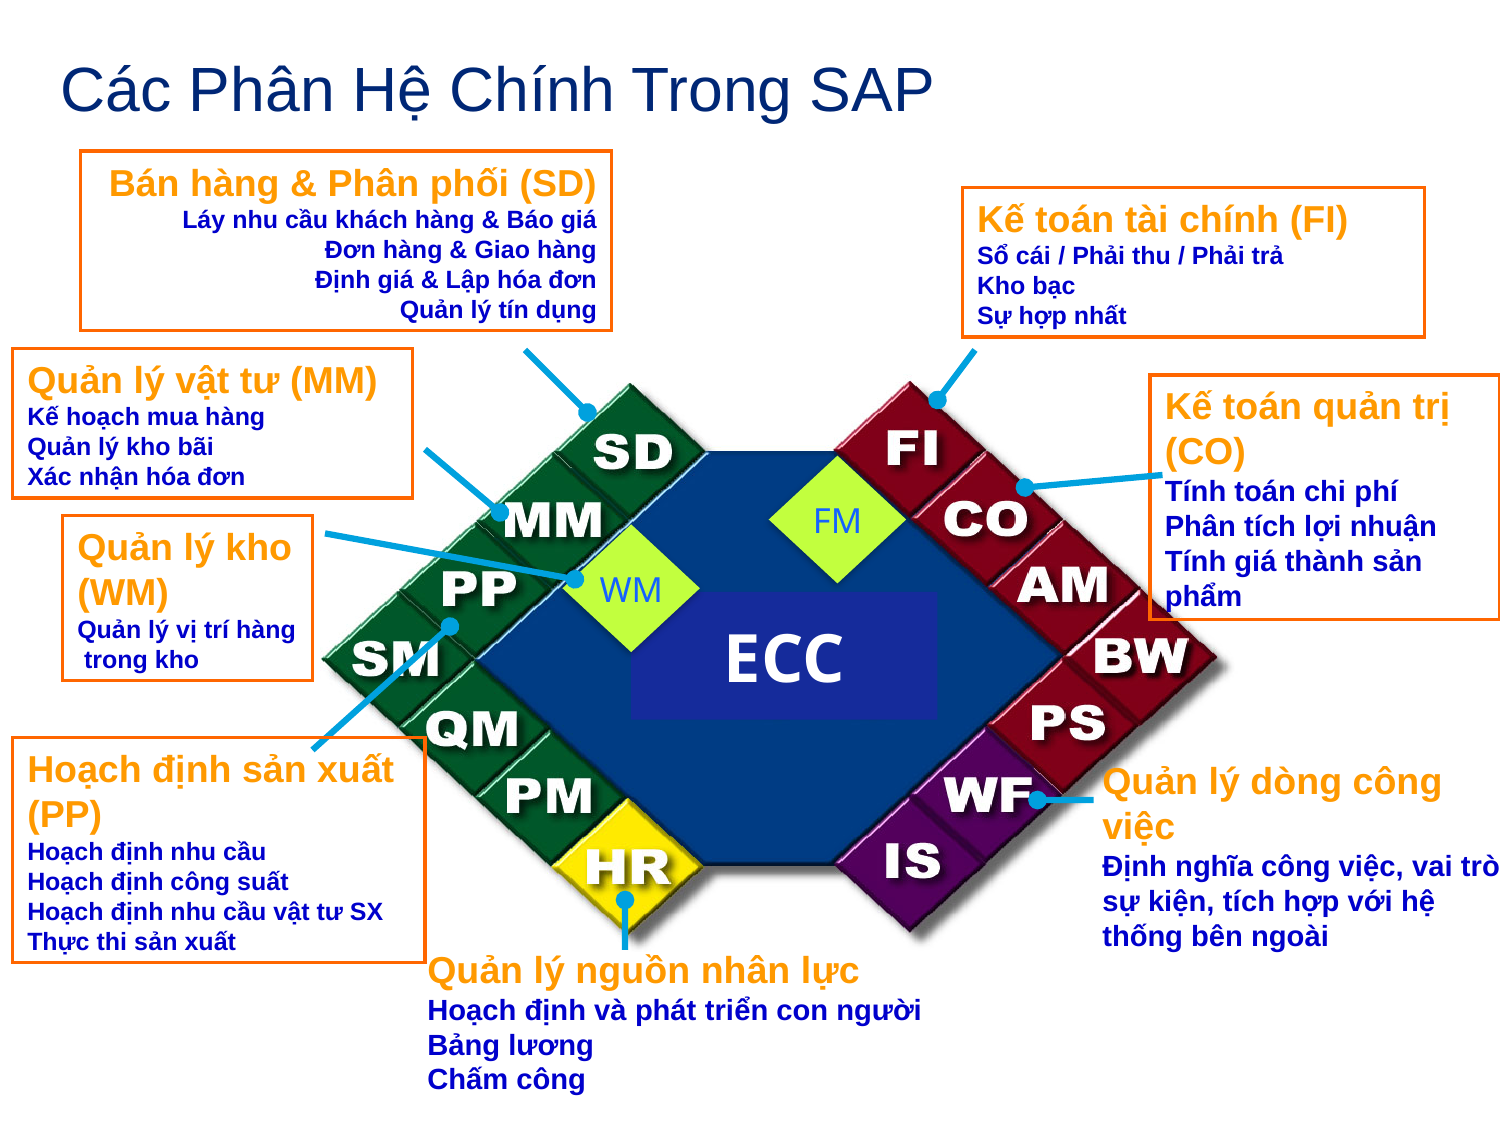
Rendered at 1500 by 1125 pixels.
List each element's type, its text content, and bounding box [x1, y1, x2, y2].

picture [312, 374, 1238, 952]
title Các Phân Hệ Chính Trong SAP [60, 48, 1437, 298]
text_box Quản lý dòng công việc Định nghĩa công việc, vai trò, sự kiện, tích hợp với hệ thống bên ngoài [1236, 749, 1500, 960]
text_box Kế toán tài chính (FI) Sổ cái / Phải thu / Phải trả Kho bạc Sự hợp nhất [962, 298, 1425, 338]
text_box Kế toán quản trị (CO) Tính toán chi phí Phân tích lợi nhuận Tính giá thành sản phẩm [1238, 374, 1500, 620]
text_box Bán hàng & Phân phối (SD) Láy nhu cầu khách hàng & Báo giá Đơn hàng & Giao hàng Định giá & Lập hóa đơn Quản lý tín dụng [80, 298, 612, 331]
text_box Quản lý nguồn nhân lực Hoạch định và phát triển con người Bảng lương Chấm công [412, 961, 938, 1104]
text_box Quản lý kho (WM) Quản lý vị trí hàng trong kho [62, 515, 307, 681]
text_box Hoạch định sản xuất (PP) Hoạch định nhu cầu Hoạch định công suất Hoạch định nhu cầu vật tư SX Thực thi sản xuất [12, 737, 412, 963]
text_box Quản lý vật tư (MM) Kế hoạch mua hàng Quản lý kho bãi Xác nhận hóa đơn [12, 348, 413, 498]
